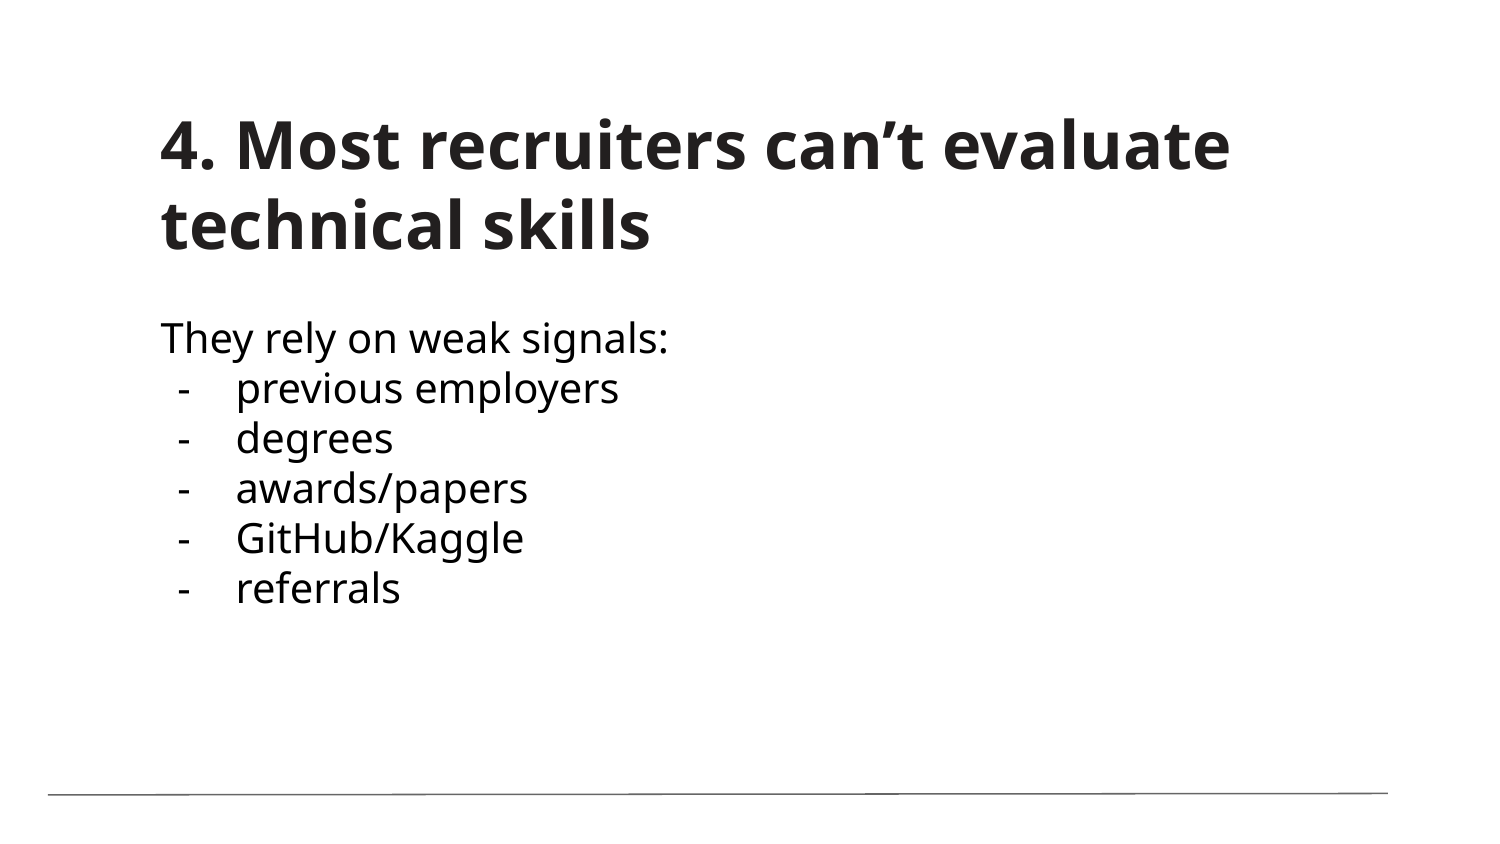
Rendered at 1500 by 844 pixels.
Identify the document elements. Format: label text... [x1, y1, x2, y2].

text_box 4. Most recruiters can’t evaluate technical skills [145, 86, 1420, 279]
text_box They rely on weak signals: previous employers degrees awards/papers GitHub/Kaggle referrals [145, 296, 1370, 727]
